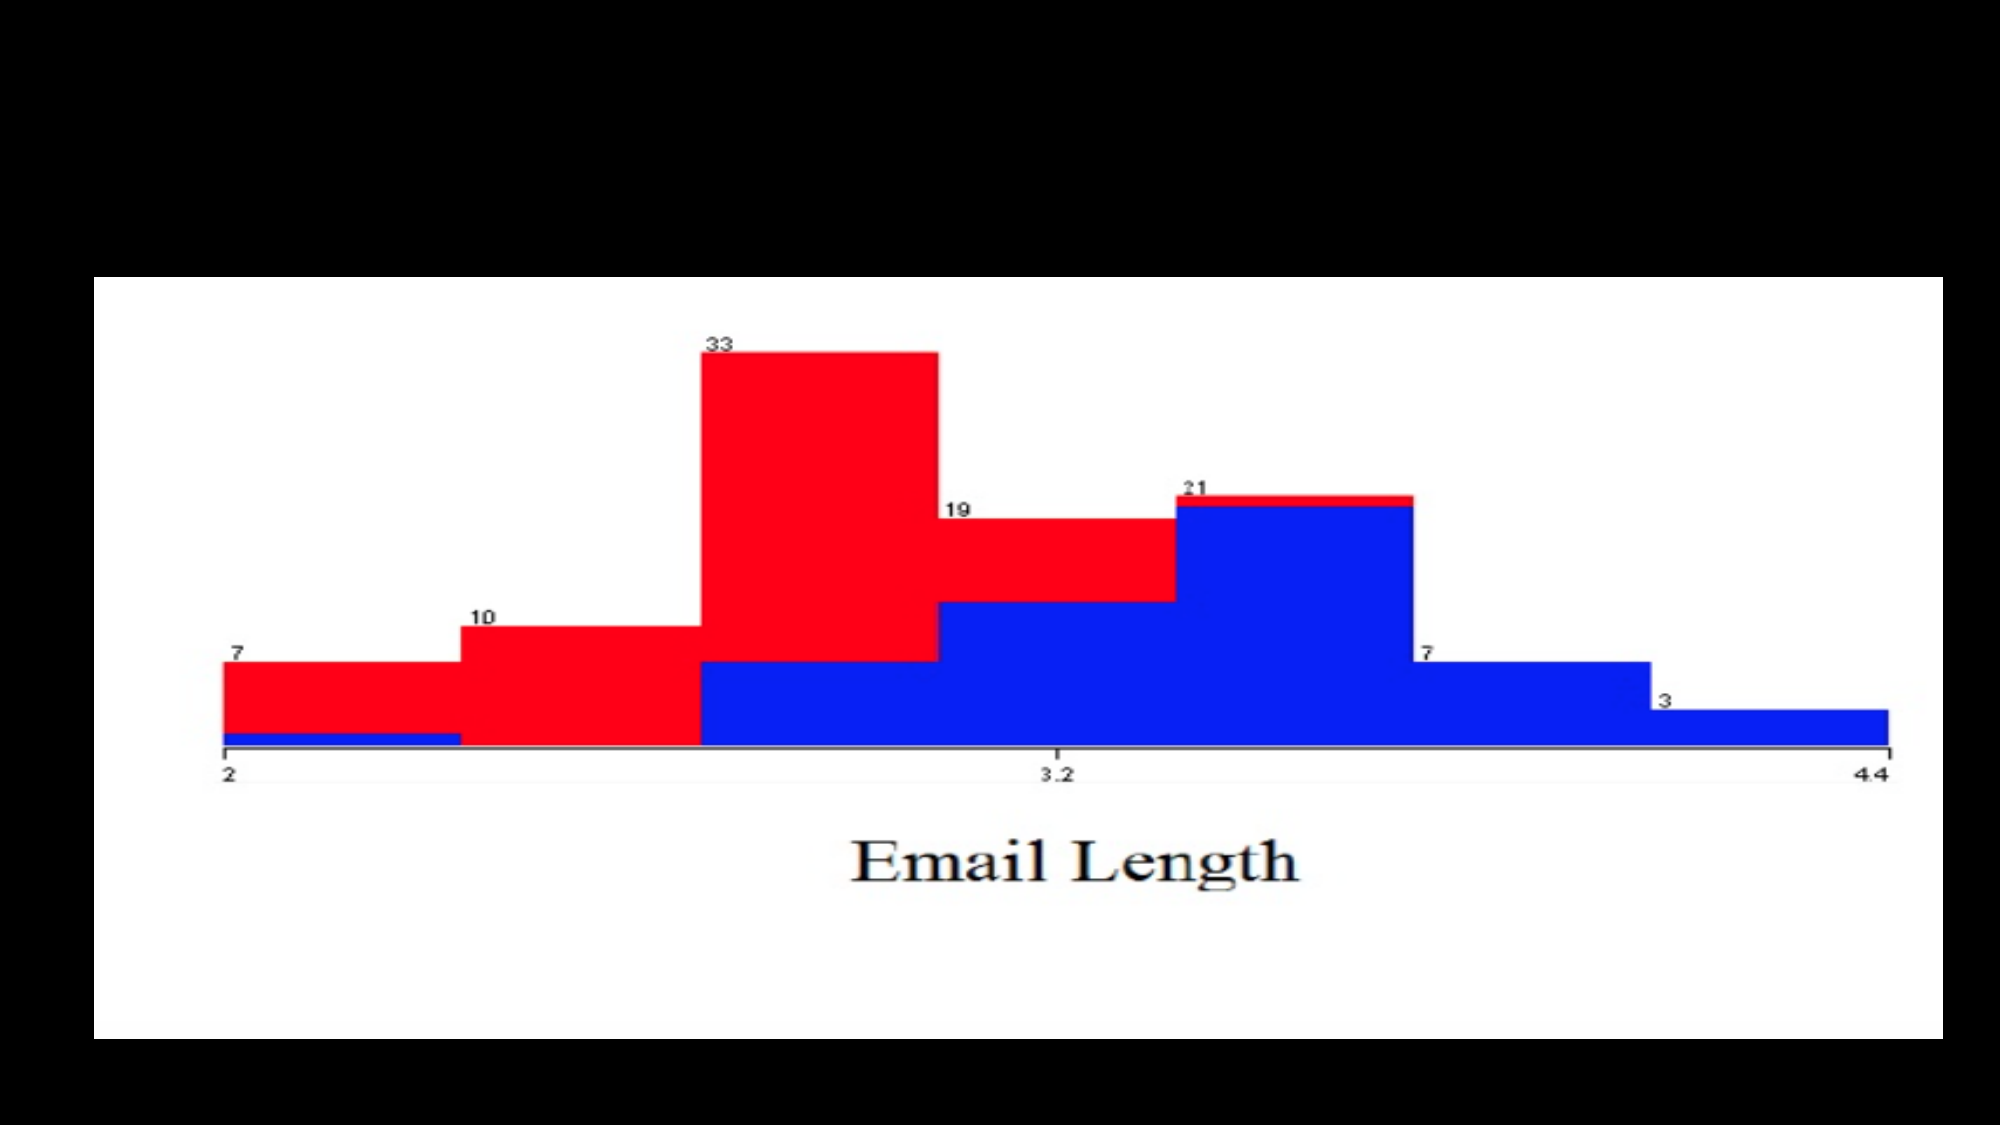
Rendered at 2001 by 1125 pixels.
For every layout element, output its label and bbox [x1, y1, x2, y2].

picture [94, 277, 1943, 1039]
